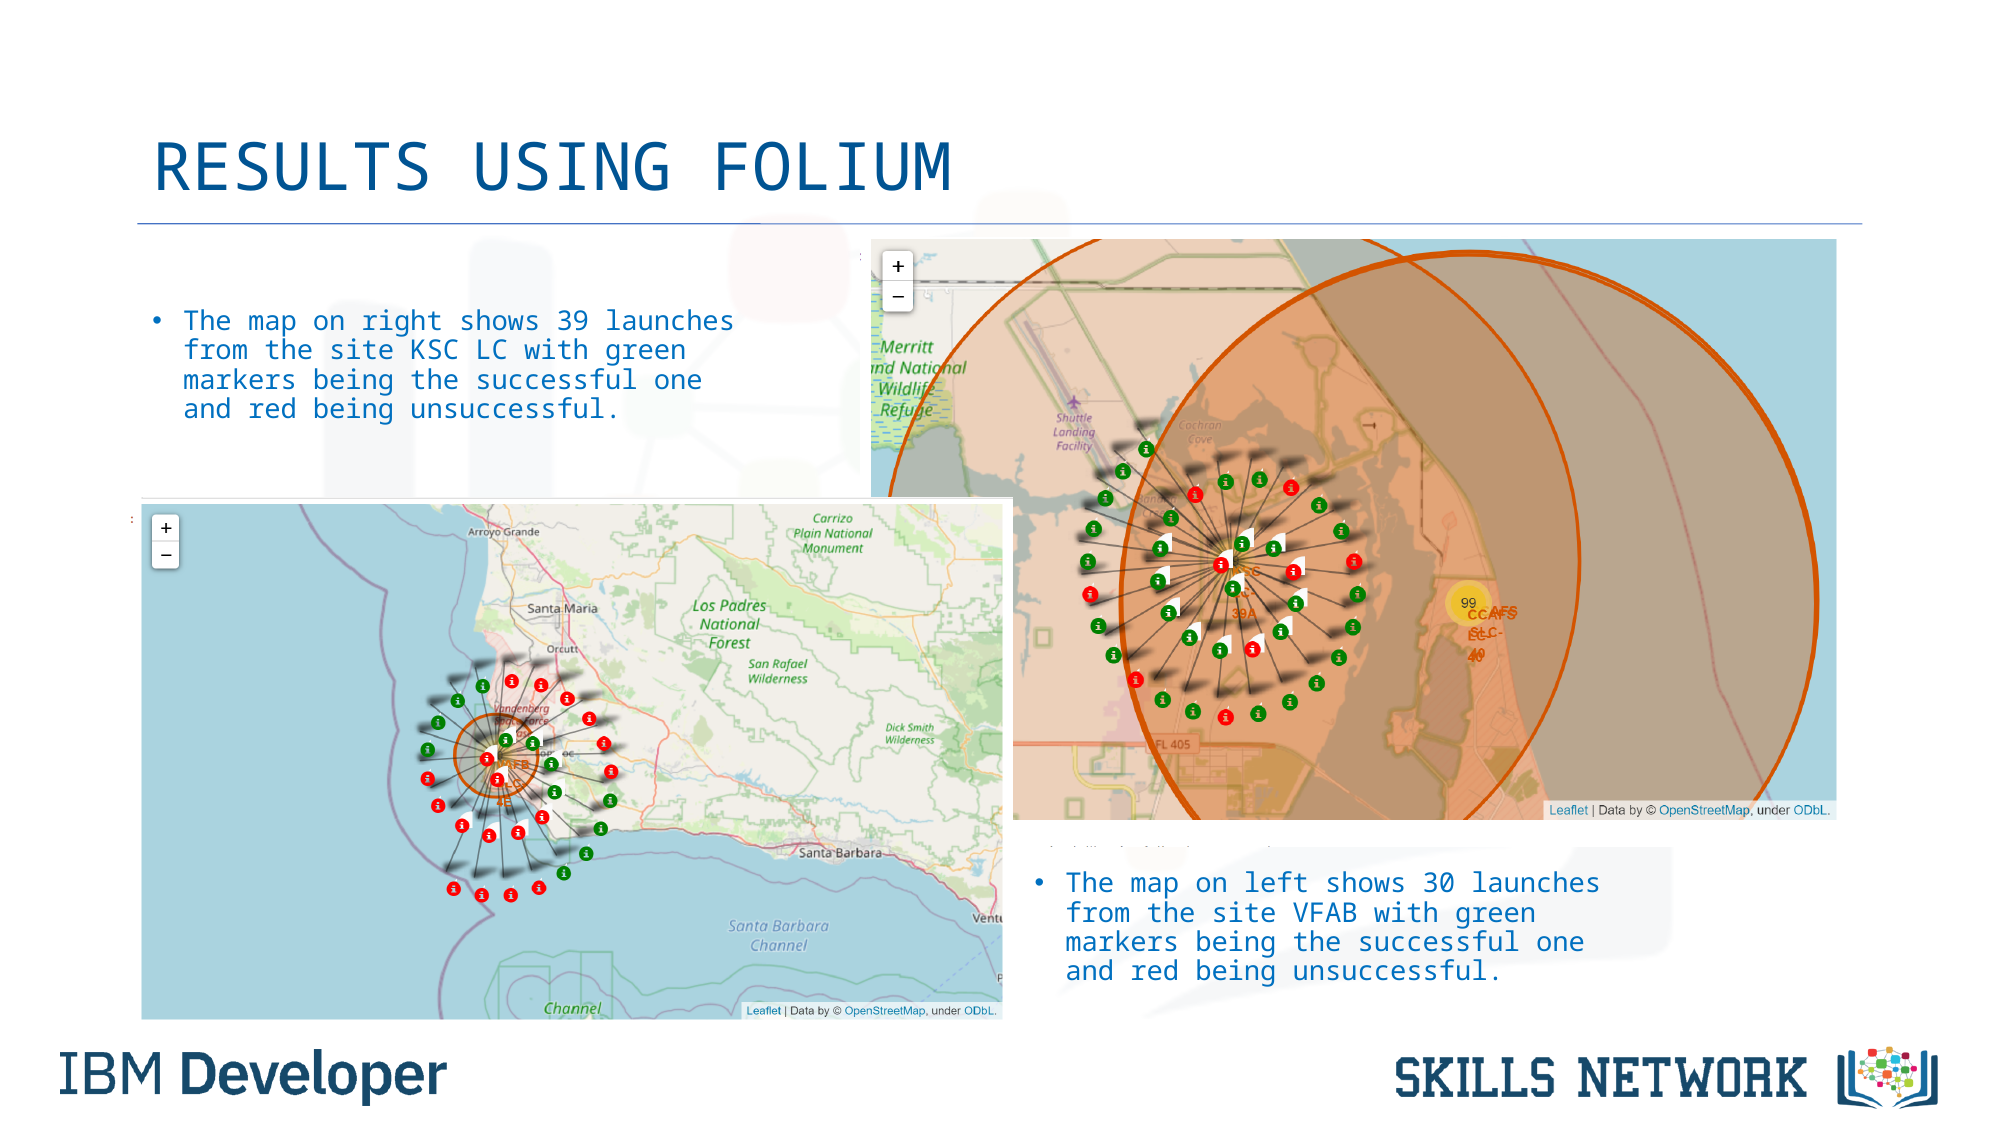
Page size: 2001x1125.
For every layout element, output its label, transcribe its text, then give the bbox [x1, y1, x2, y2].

picture [1390, 1045, 1945, 1111]
title RESULTS USING FOLIUM [137, 59, 1863, 278]
picture [130, 237, 1863, 1030]
picture [55, 1045, 459, 1108]
text_box The map on left shows 30 launches from the site VFAB with green markers being the successful one and red being unsuccessful. [1019, 861, 1633, 1015]
list The map on right shows 39 launches from the site KSC LC with green markers being the successful one and red being unsuccessful. [137, 299, 751, 453]
